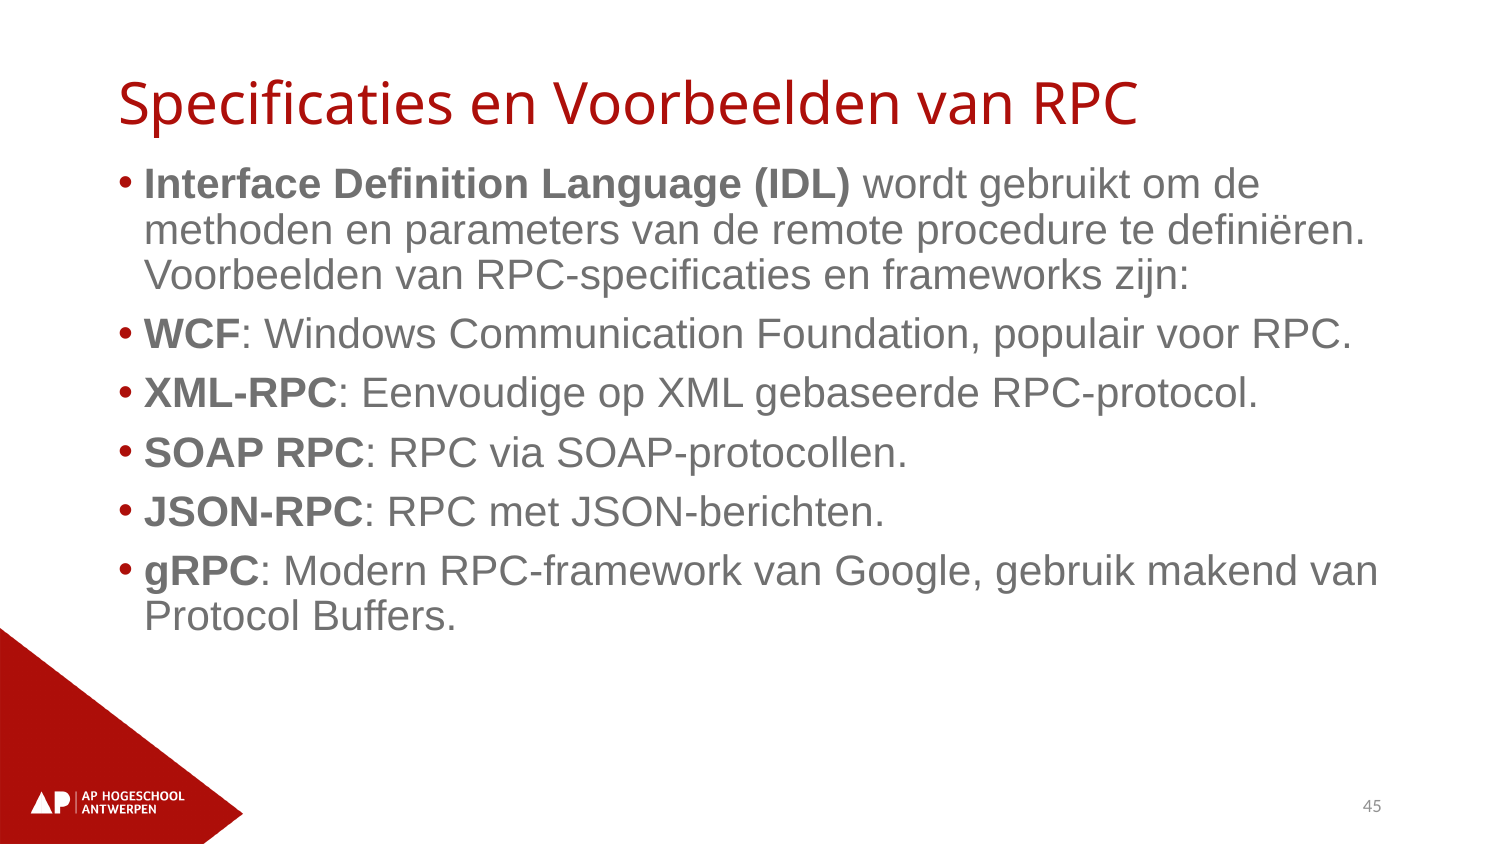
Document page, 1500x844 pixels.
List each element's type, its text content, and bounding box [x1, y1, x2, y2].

slide_number 45 [1263, 782, 1397, 827]
list Interface Definition Language (IDL) wordt gebruikt om de methoden en parameters van de remote procedure te definiëren. Voorbeelden van RPC-specificaties en frameworks zijn: WCF: Windows Communication Foundation, populair voor RPC. XML-RPC: Eenvoudige op XML gebaseerde RPC-protocol. SOAP RPC: RPC via SOAP-protocollen. JSON-RPC: RPC met JSON-berichten. gRPC: Modern RPC-framework van Google, gebruik makend van Protocol Buffers. [103, 154, 1397, 690]
picture [0, 623, 246, 844]
title Specificaties en Voorbeelden van RPC [103, 66, 1397, 141]
